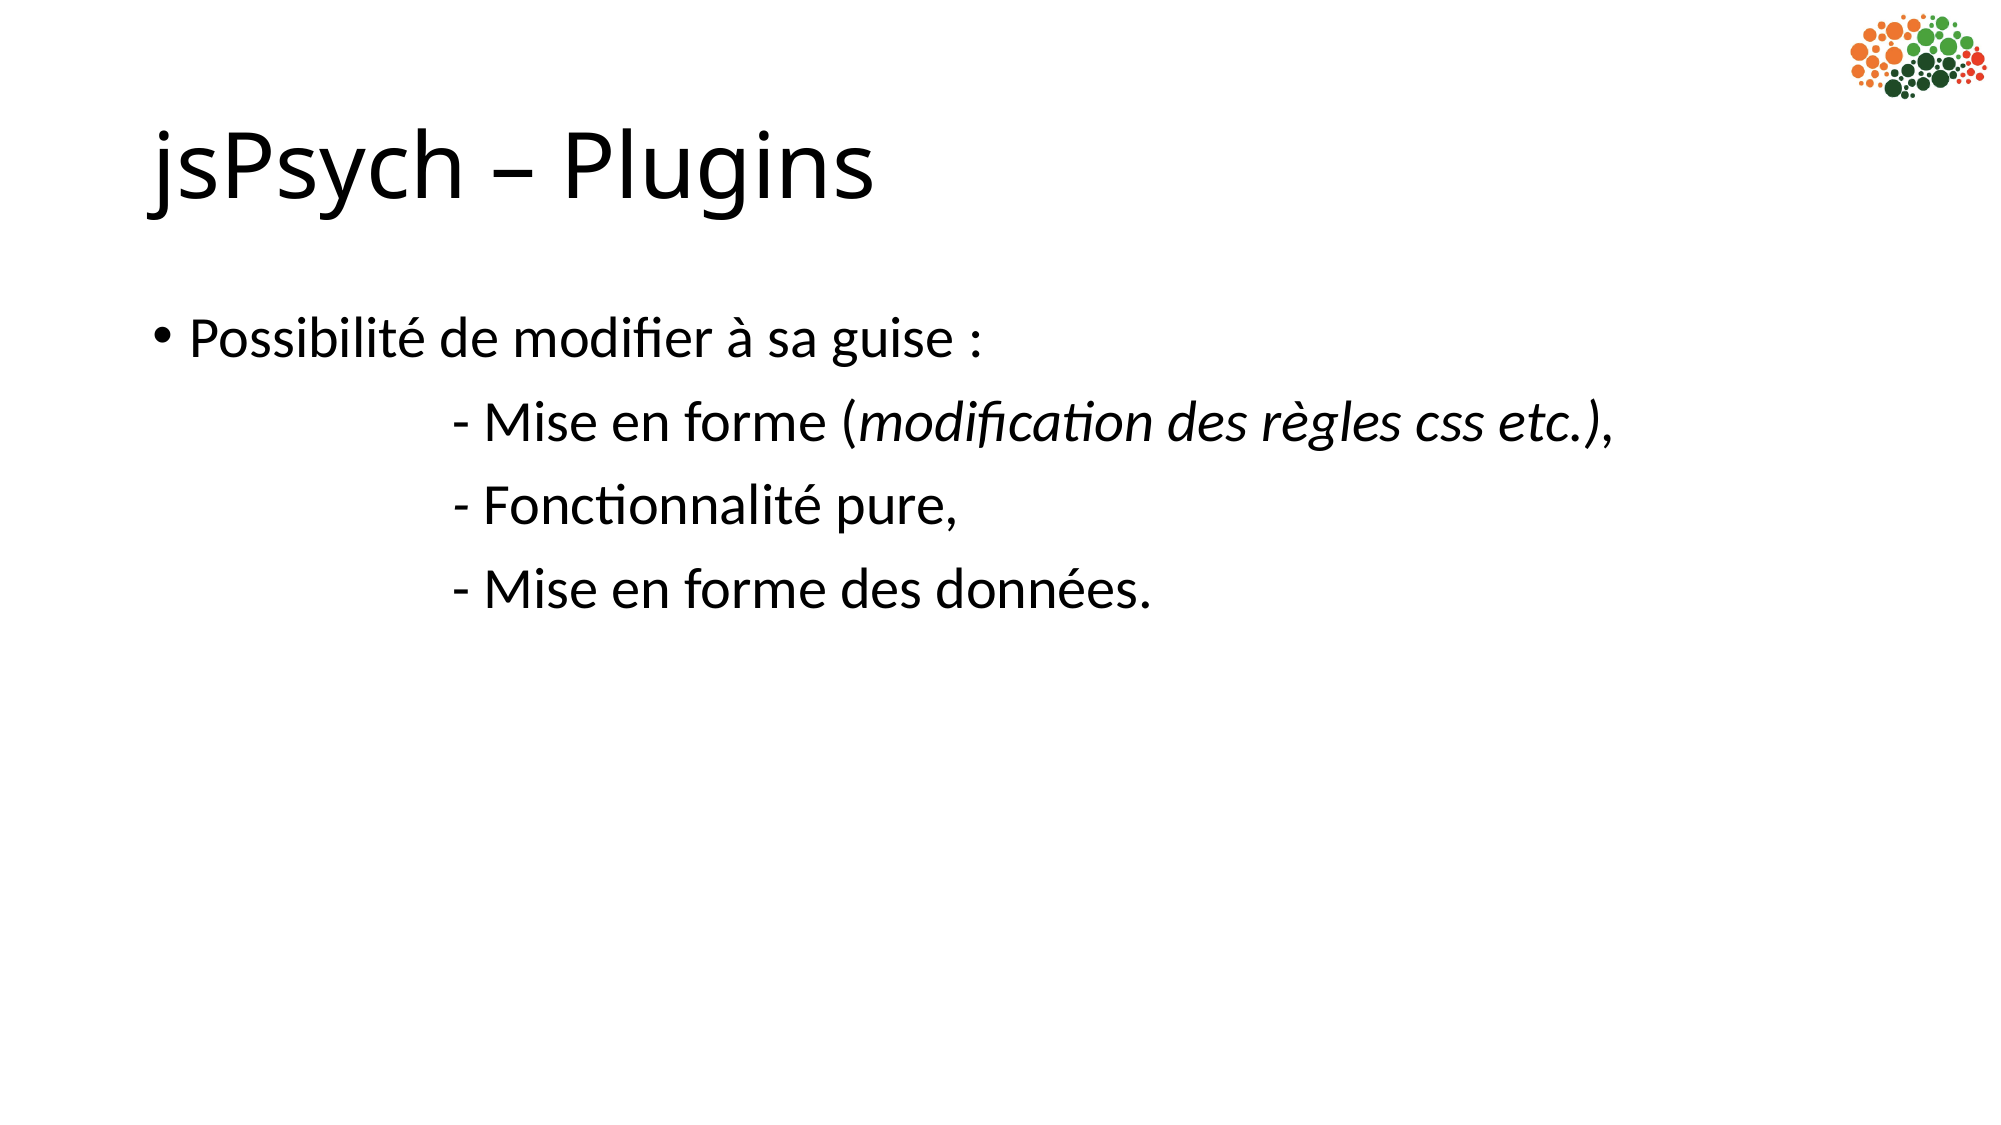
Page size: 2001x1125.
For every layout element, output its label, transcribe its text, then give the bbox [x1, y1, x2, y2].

picture [1831, 0, 2000, 113]
list Possibilité de modifier à sa guise : - Mise en forme (modification des règles css etc.), - Fonctionnalité pure, - Mise en forme des données. [137, 299, 1863, 1014]
title jsPsych – Plugins [137, 59, 1863, 278]
